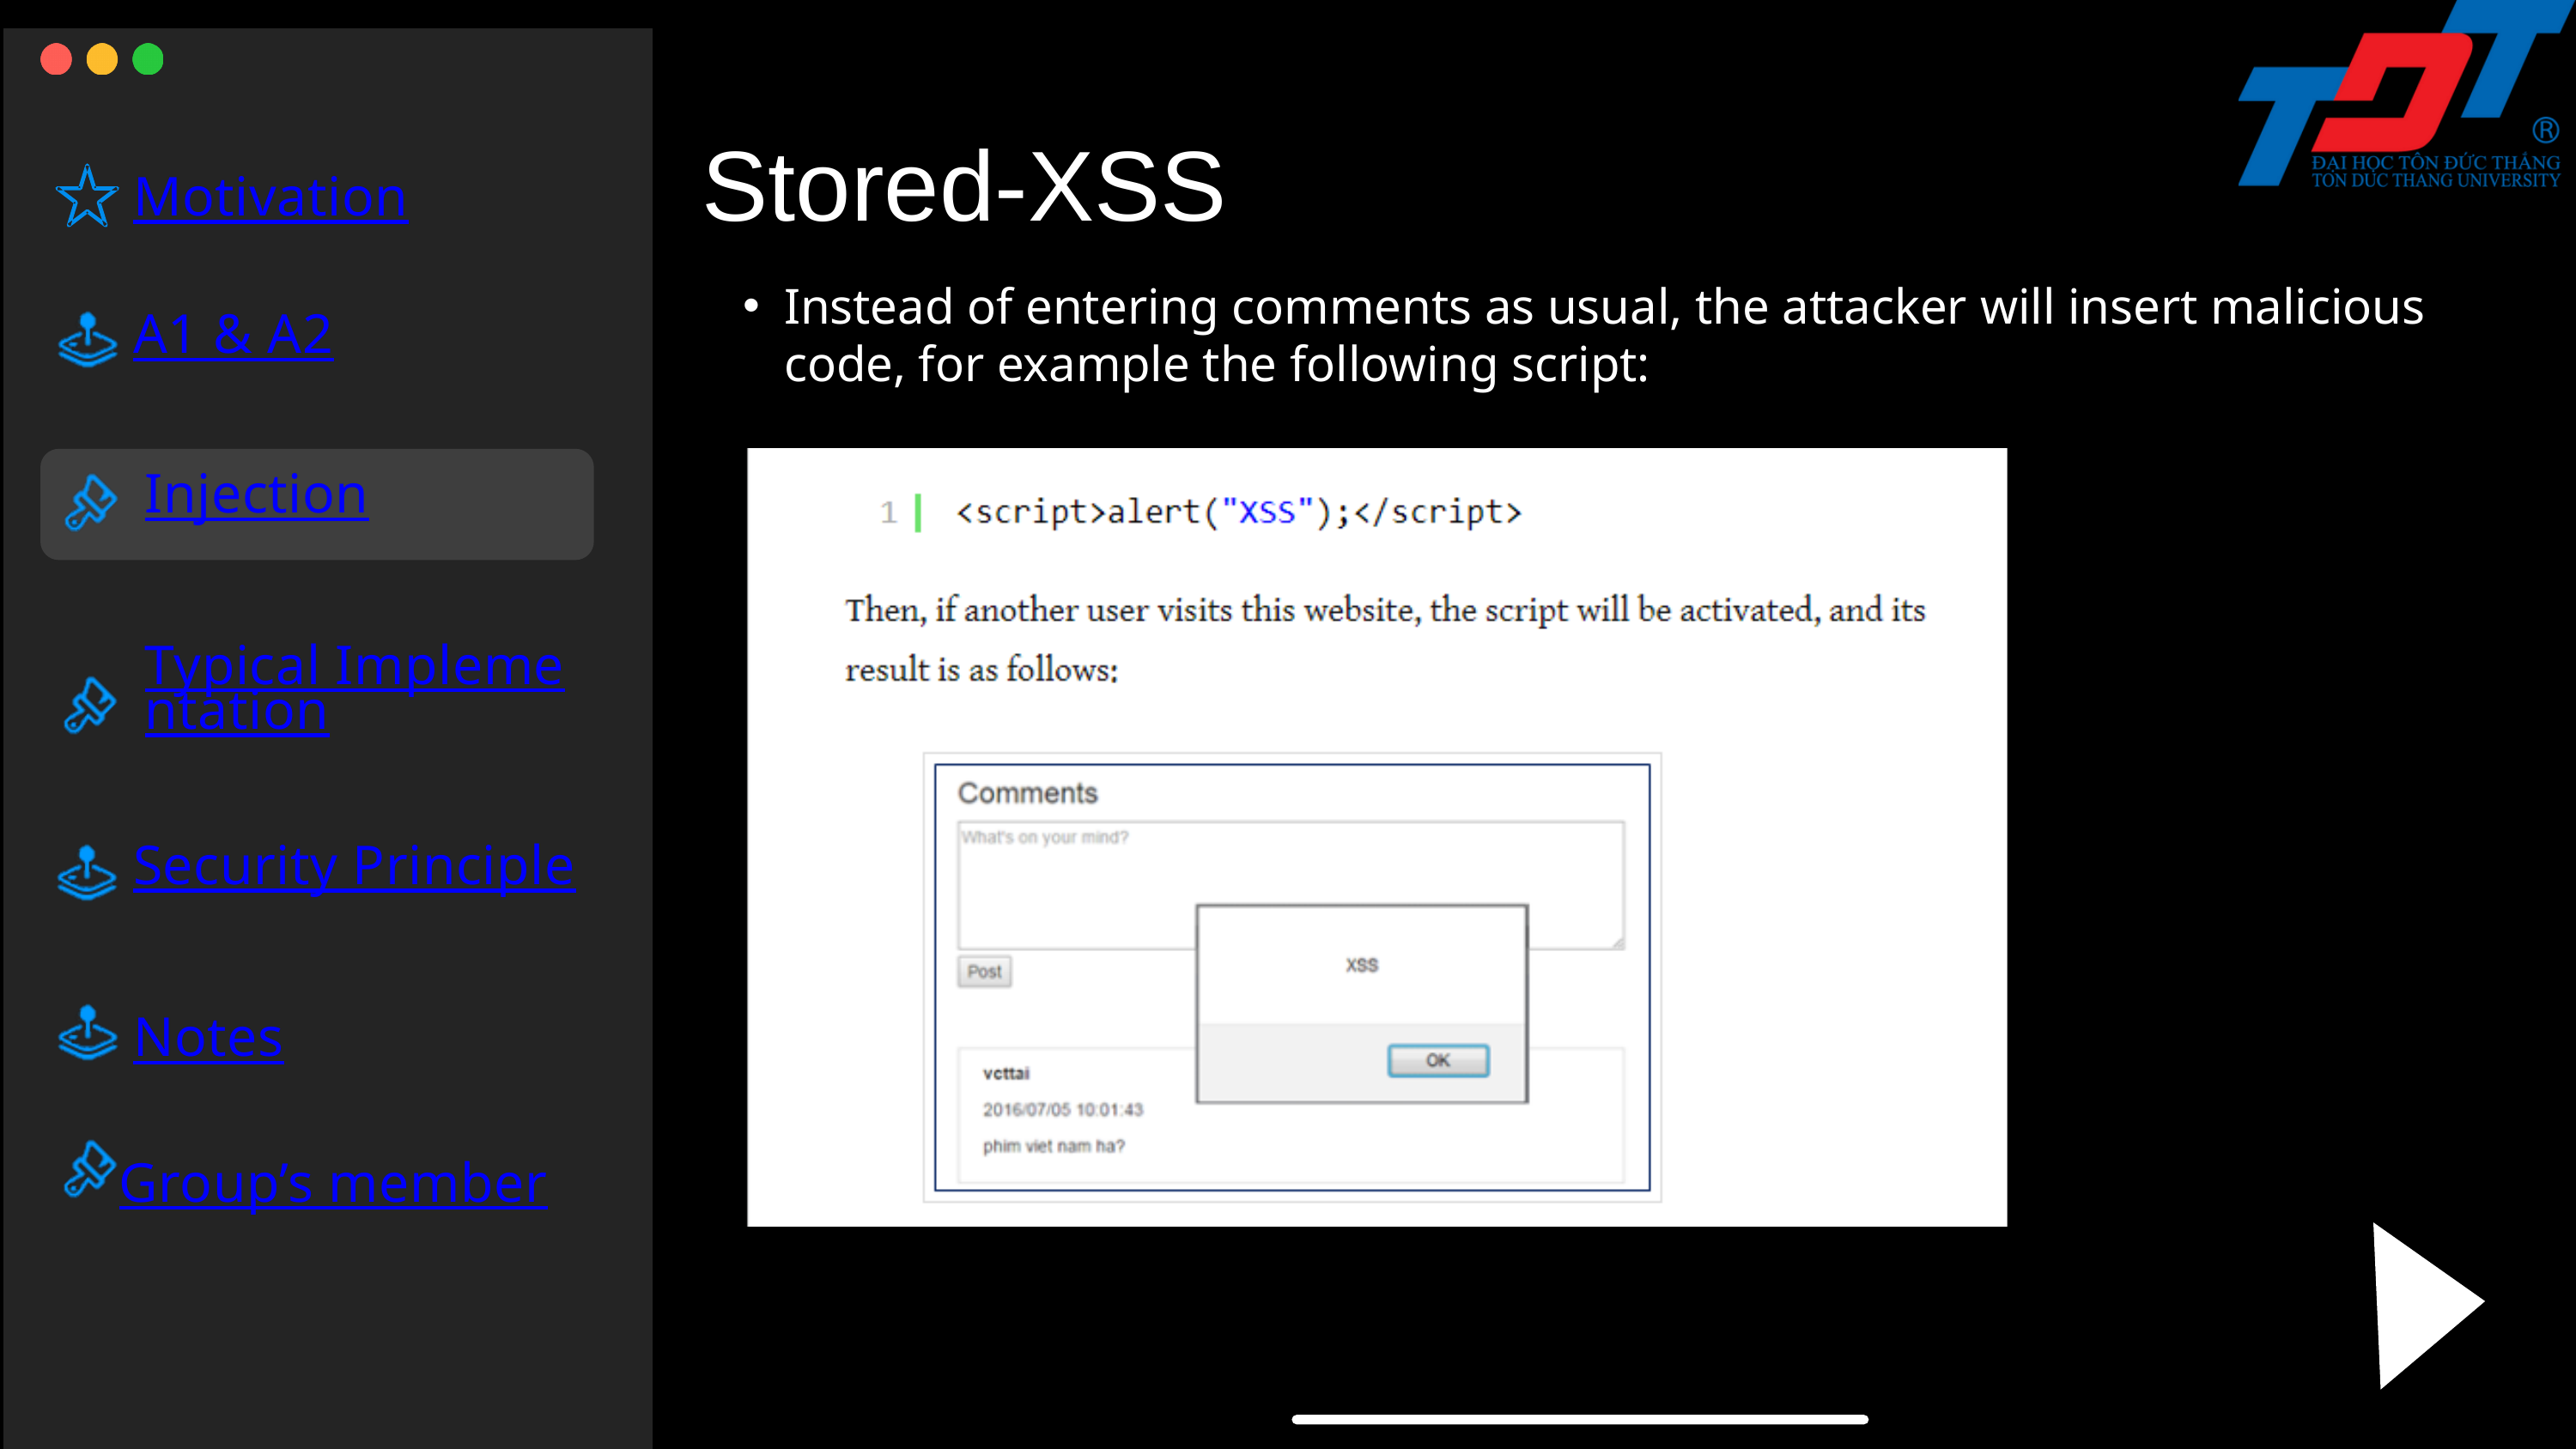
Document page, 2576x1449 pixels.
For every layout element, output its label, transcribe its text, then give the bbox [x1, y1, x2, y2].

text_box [2347, 1249, 2515, 1358]
text_box Stored-XSS [702, 120, 2018, 241]
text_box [55, 163, 120, 228]
text_box Instead of entering comments as usual, the attacker will insert malicious code, for example the following script: [702, 276, 2432, 450]
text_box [39, 448, 594, 561]
text_box [2238, 0, 2576, 187]
text_box [746, 450, 2008, 1227]
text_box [1291, 1414, 1869, 1425]
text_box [3, 27, 653, 1449]
